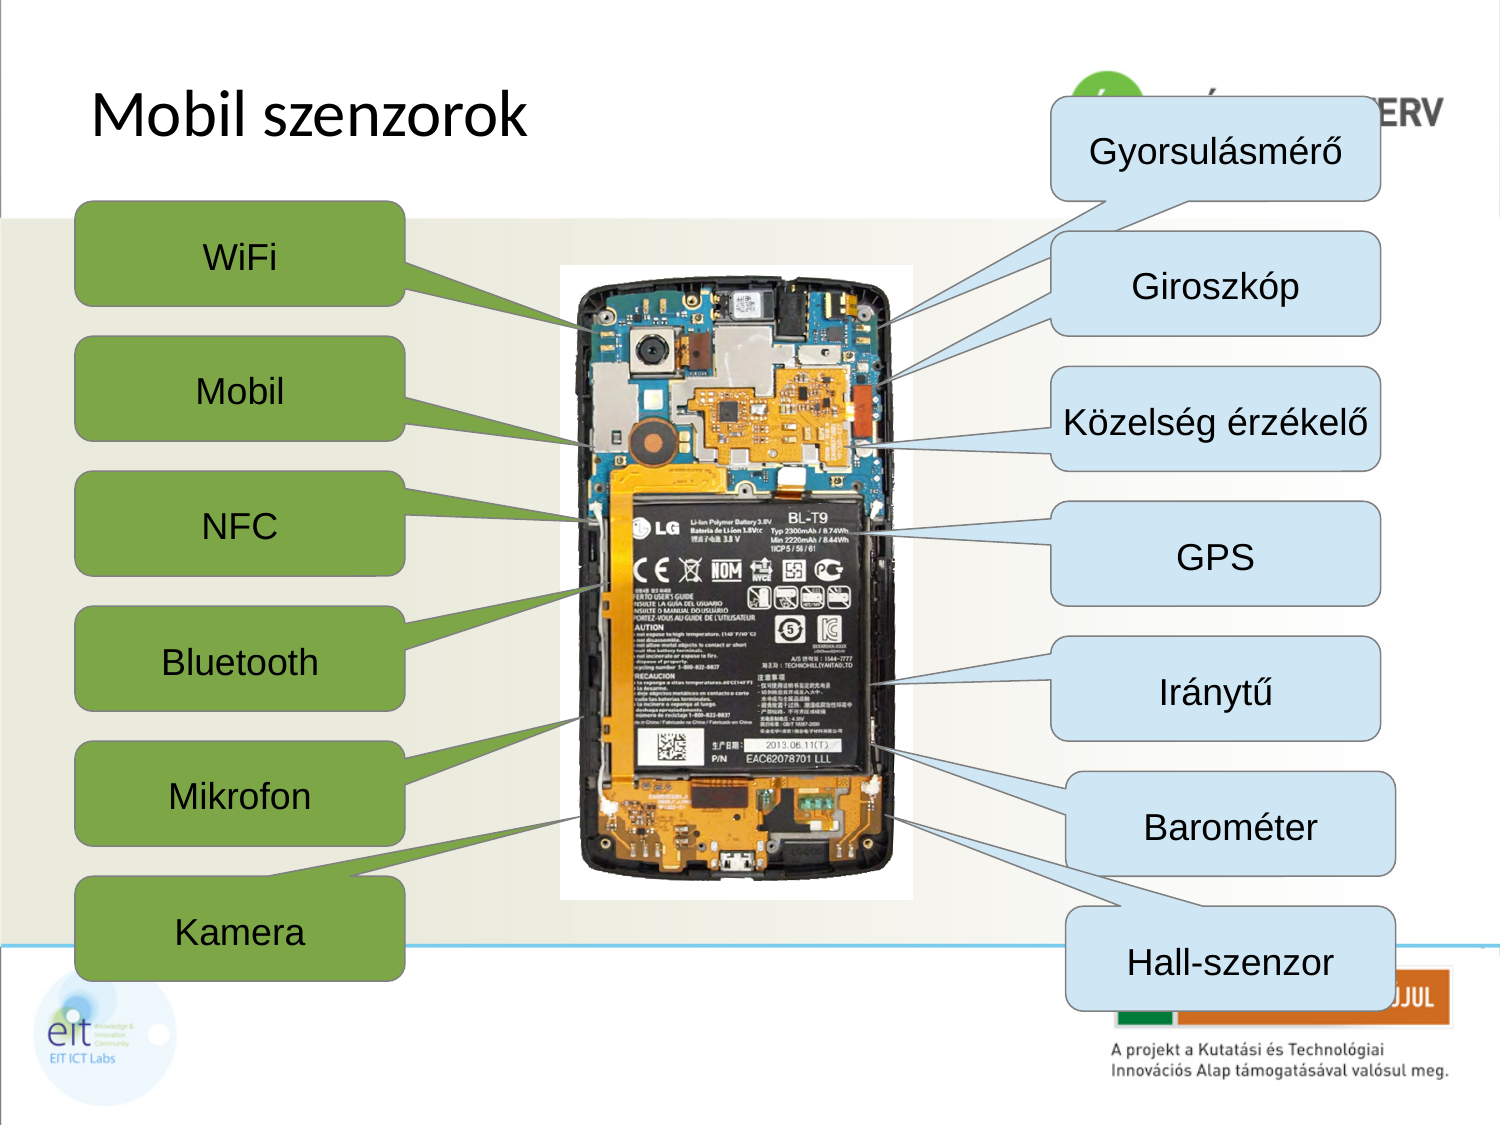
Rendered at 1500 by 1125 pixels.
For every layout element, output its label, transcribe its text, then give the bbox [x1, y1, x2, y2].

text_box NFC [75, 471, 555, 577]
title Mobil szenzorok [75, 17, 1425, 202]
text_box Bluetooth [75, 593, 555, 712]
text_box GPS [916, 501, 1381, 607]
text_box Barométer [916, 754, 1396, 877]
text_box WiFi [75, 201, 555, 324]
text_box Hall-szenzor [916, 823, 1396, 1012]
text_box Mobil [75, 336, 555, 443]
picture [0, 0, 1500, 1125]
text_box Közelség érzékelő [916, 366, 1381, 472]
text_box Kamera [75, 821, 555, 982]
text_box Mikrofon [75, 723, 555, 847]
text_box Gyorsulásmérő [916, 96, 1381, 313]
text_box Iránytű [916, 636, 1381, 742]
text_box Giroszkóp [916, 231, 1381, 371]
